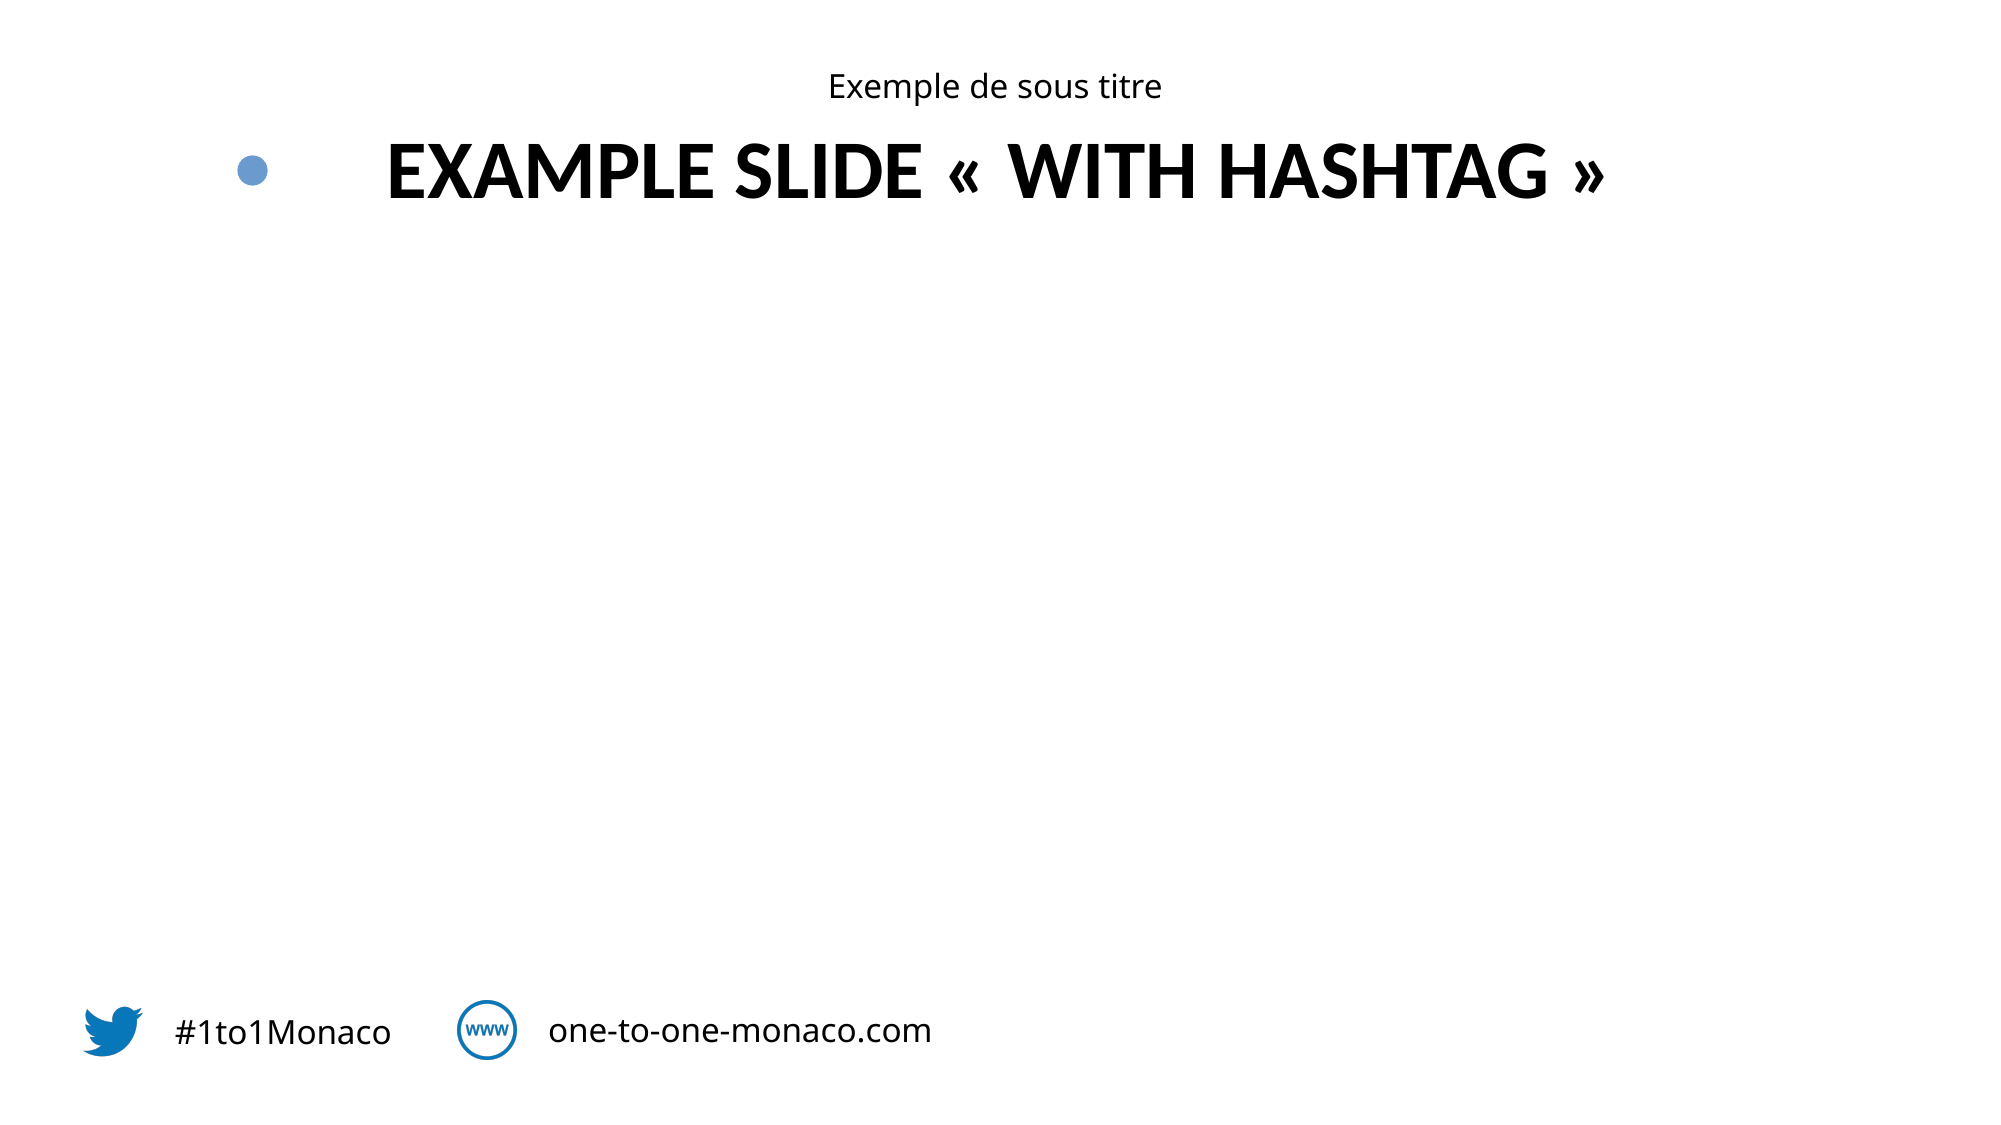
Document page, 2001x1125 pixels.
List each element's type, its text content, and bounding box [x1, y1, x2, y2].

picture [457, 1000, 517, 1060]
text_box Exemple de sous titre [697, 57, 1303, 113]
text_box #1to1Monaco [160, 1003, 413, 1059]
text_box one-to-one-monaco.com [533, 1001, 957, 1057]
text_box EXAMPLE SLIDE « WITH HASHTAG » [269, 107, 1731, 223]
picture [83, 1001, 144, 1062]
text_box [236, 154, 269, 187]
